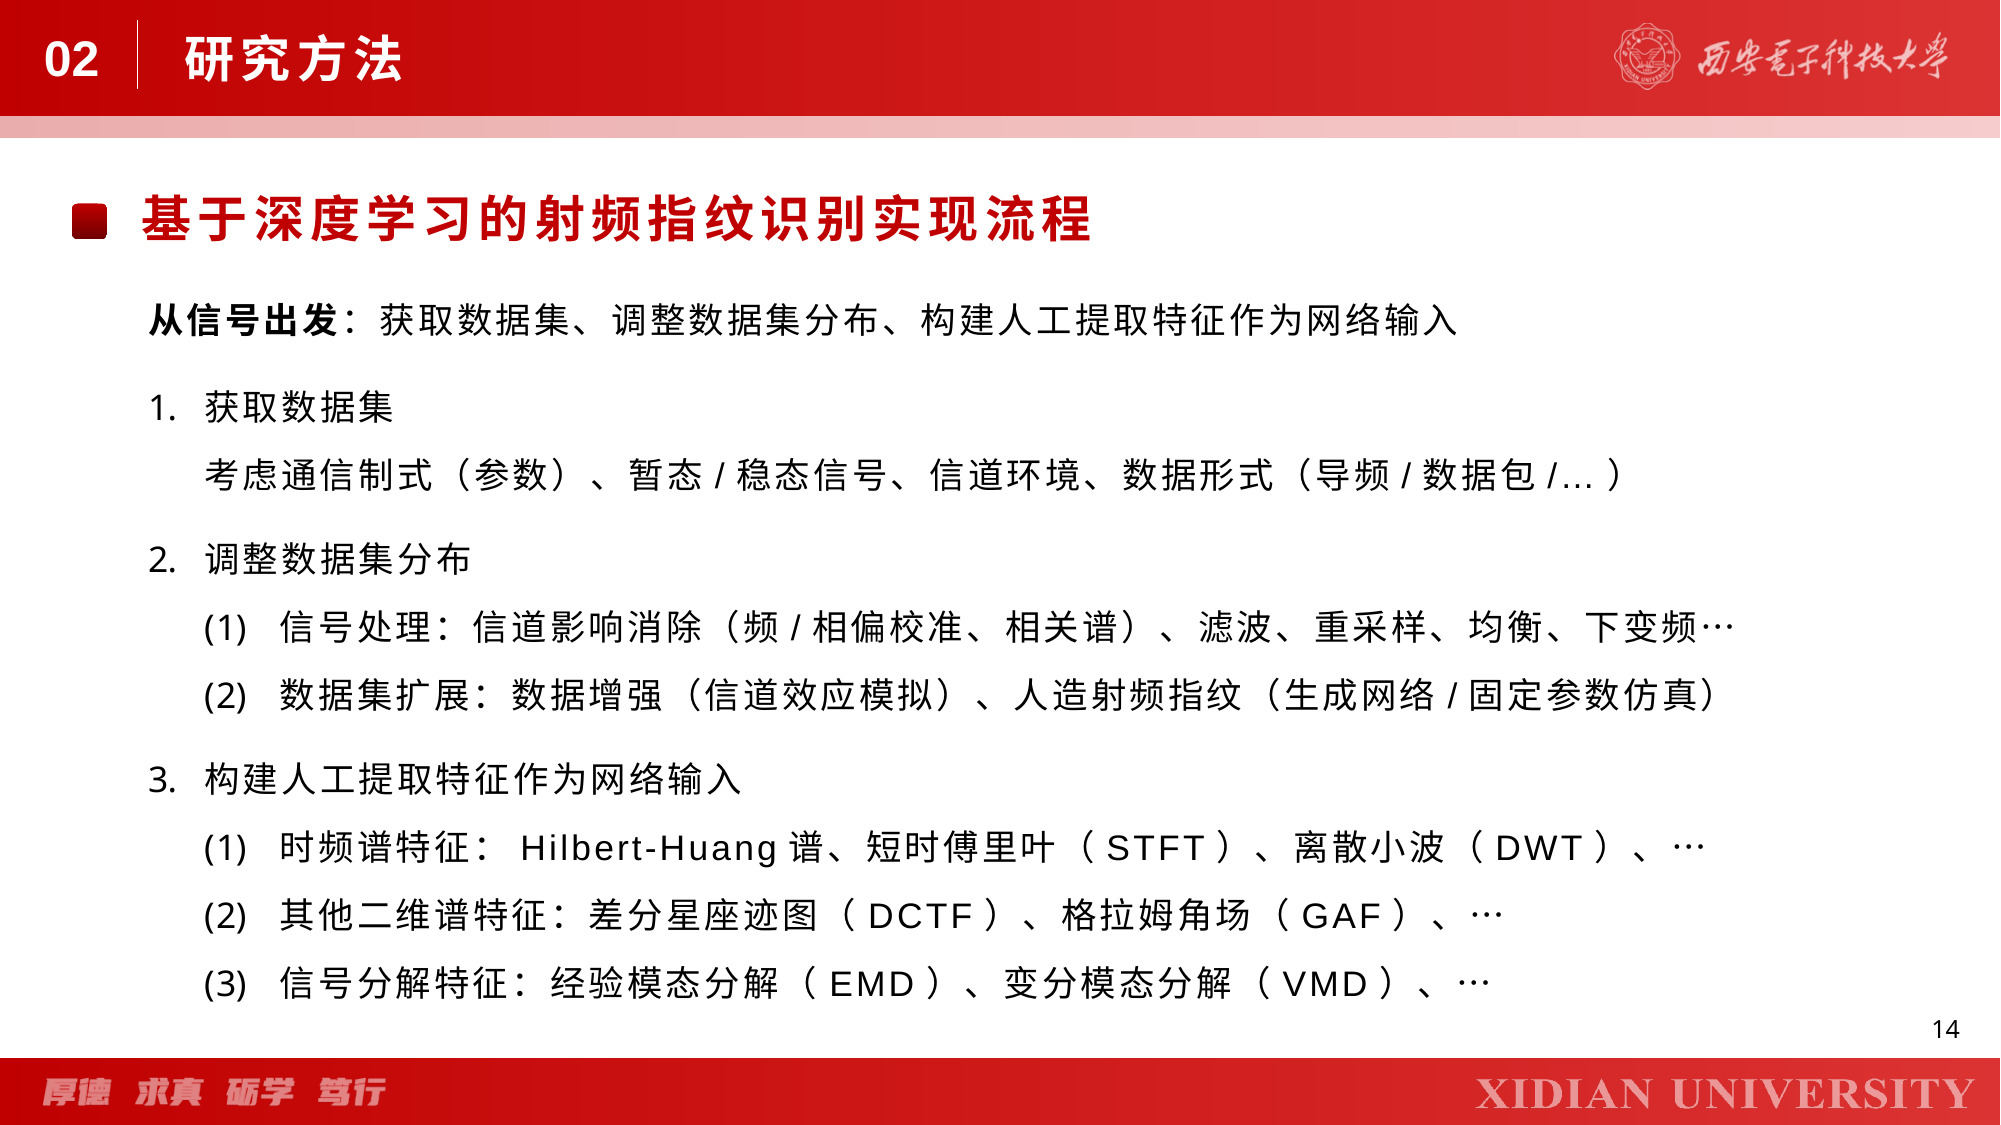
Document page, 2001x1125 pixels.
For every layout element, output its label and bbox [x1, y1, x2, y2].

text_box [71, 180, 1115, 256]
text_box [21, 22, 1975, 1125]
text_box [0, 0, 2000, 1125]
